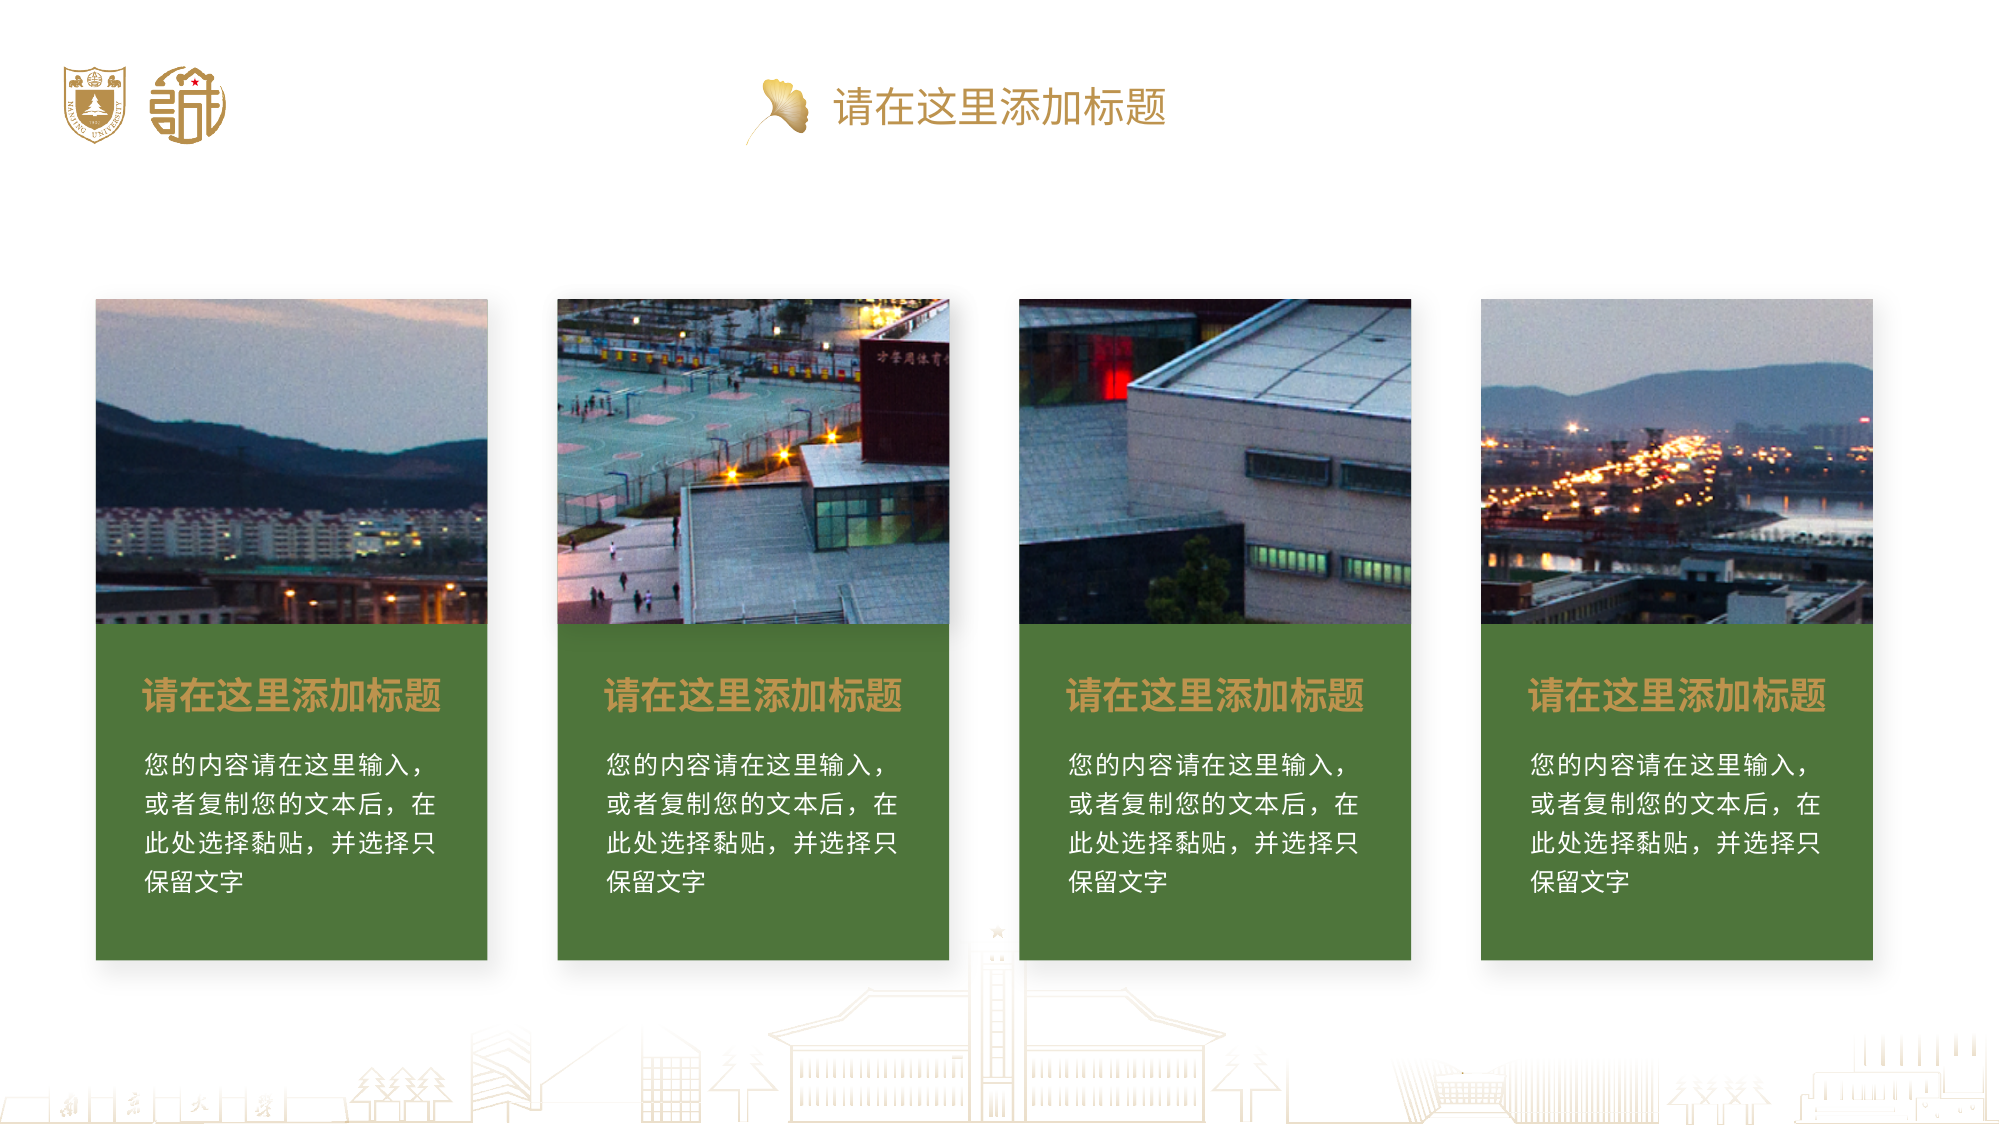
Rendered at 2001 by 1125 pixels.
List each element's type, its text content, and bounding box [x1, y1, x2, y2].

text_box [1019, 299, 1412, 961]
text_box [95, 299, 488, 961]
text_box 请在这里添加标题 [818, 73, 1182, 139]
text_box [557, 299, 950, 961]
picture [731, 64, 830, 169]
picture [0, 0, 239, 246]
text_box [1481, 299, 1873, 961]
